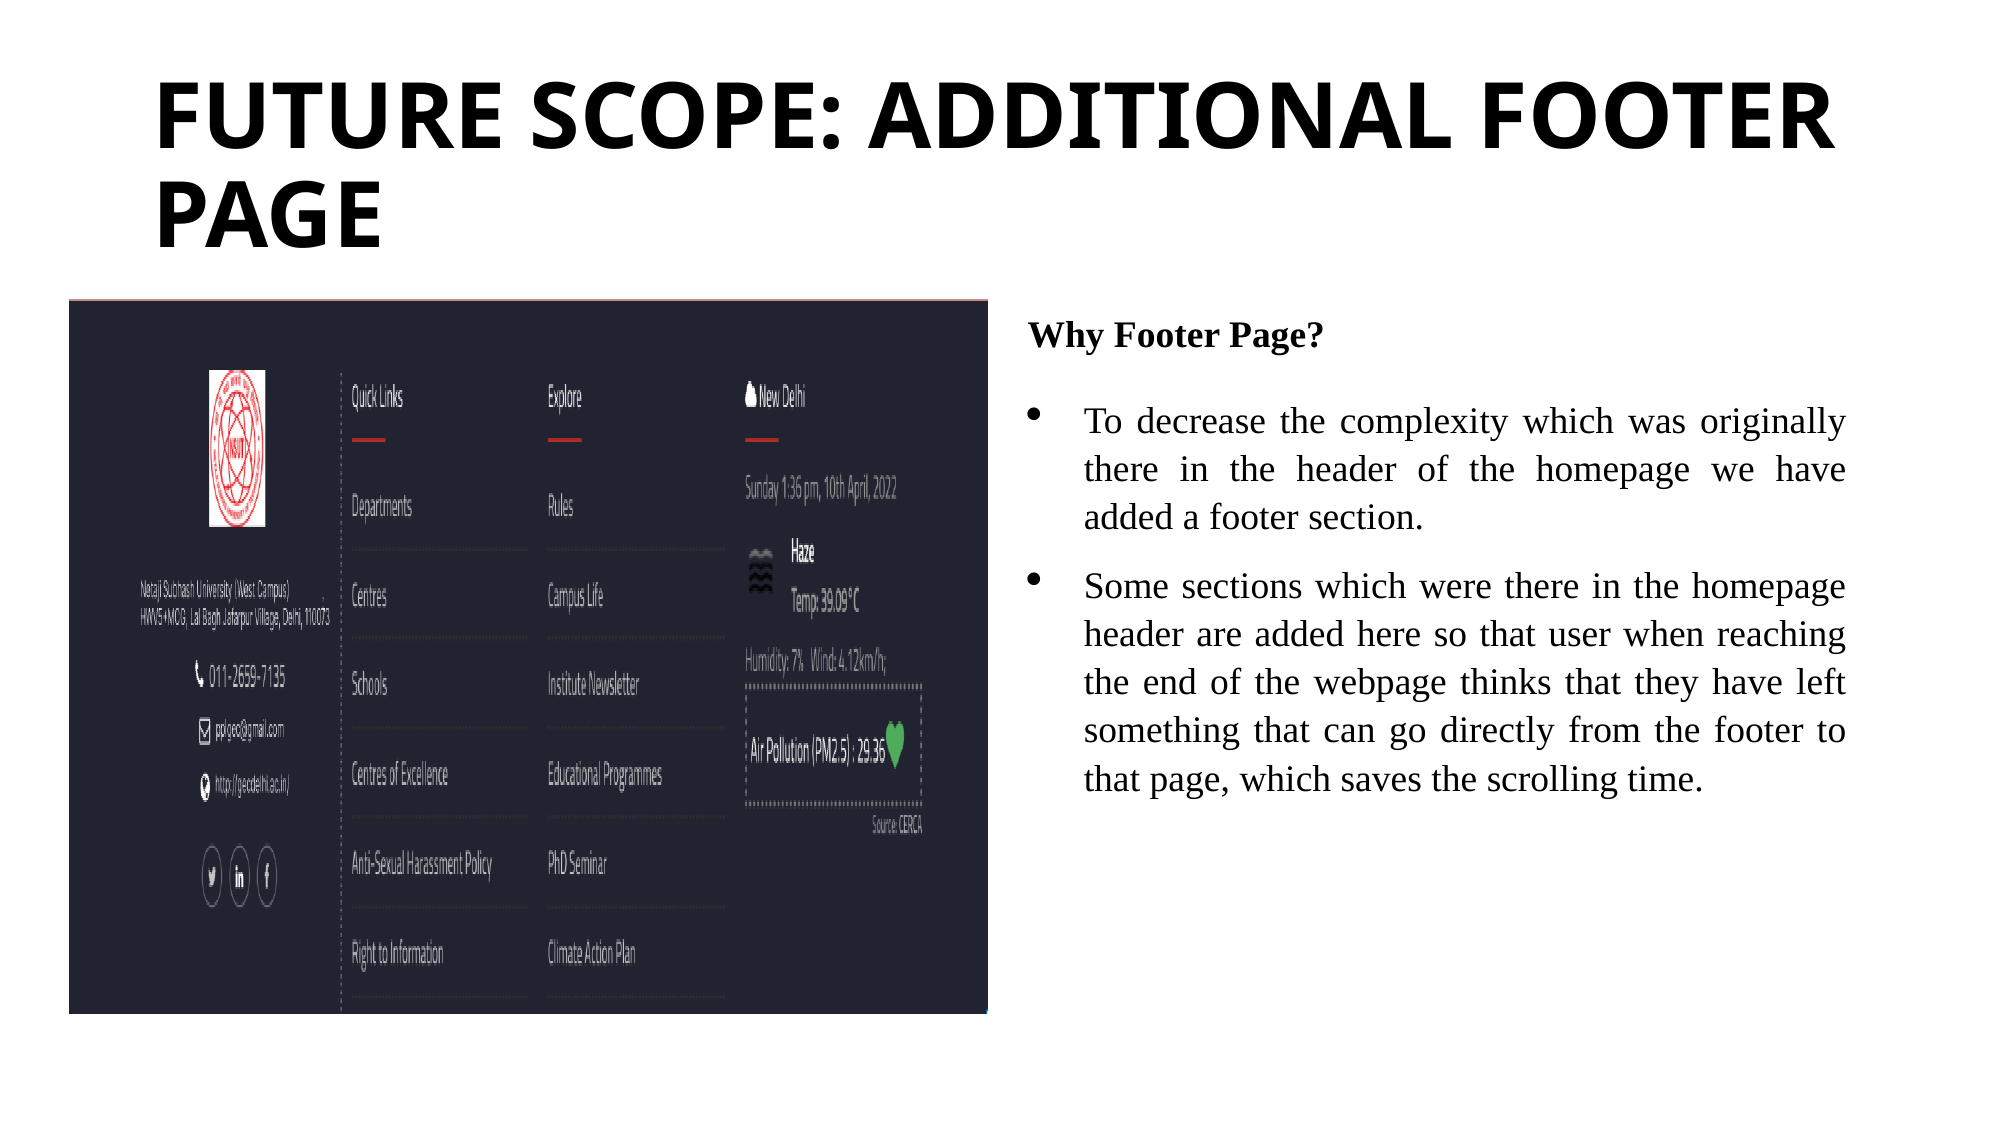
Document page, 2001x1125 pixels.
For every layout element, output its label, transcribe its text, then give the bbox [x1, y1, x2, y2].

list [69, 299, 988, 1014]
list Why Footer Page? To decrease the complexity which was originally there in the header of the homepage we have added a footer section. Some sections which were there in the homepage header are added here so that user when reaching the end of the webpage thinks that they have left something that can go directly from the footer to that page, which saves the scrolling time. [1012, 299, 1863, 1014]
title FUTURE SCOPE: ADDITIONAL FOOTER PAGE [137, 59, 1863, 278]
